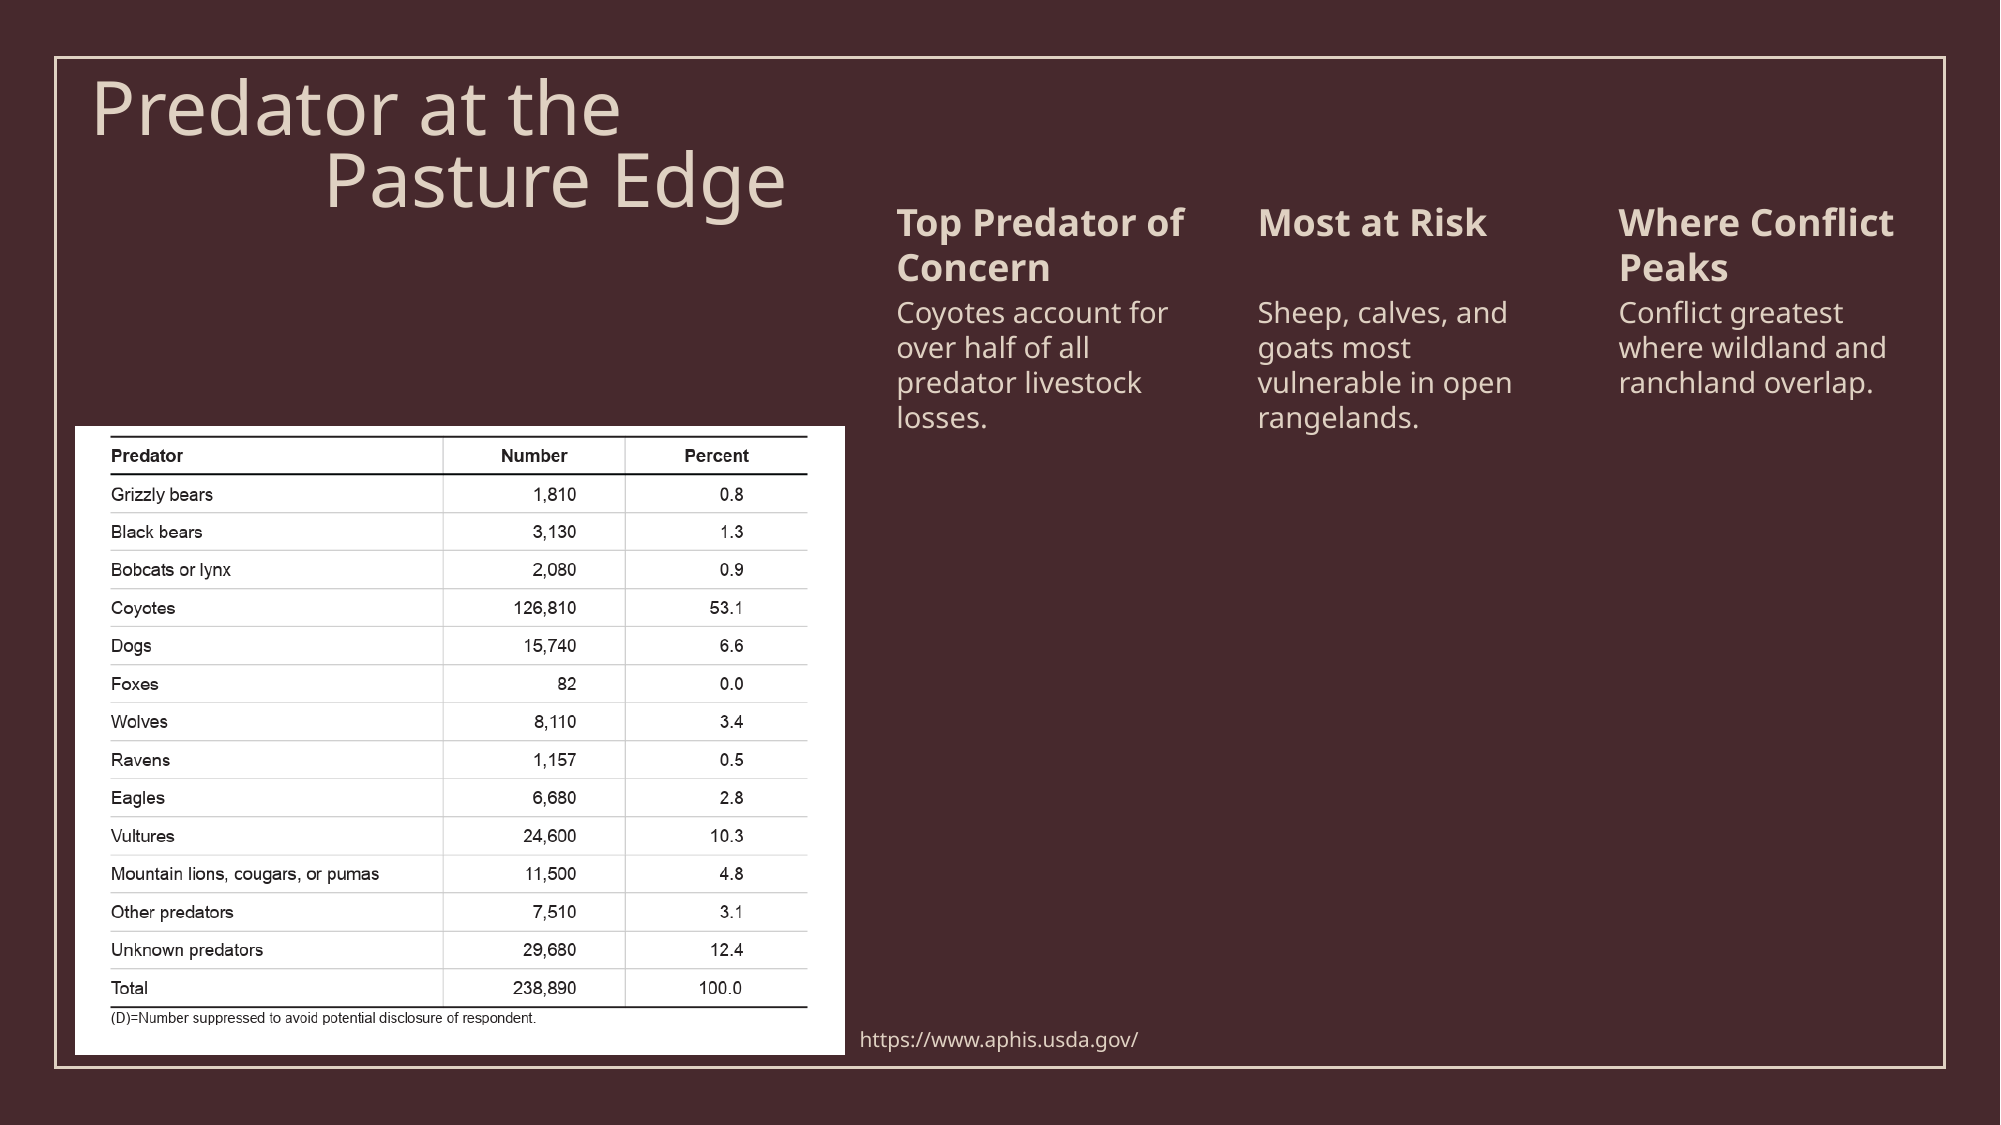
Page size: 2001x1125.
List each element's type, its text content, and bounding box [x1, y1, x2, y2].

title Predator at the Pasture Edge [75, 70, 1367, 741]
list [873, 195, 1925, 563]
picture [75, 426, 845, 1055]
text_box https://www.aphis.usda.gov/ [844, 1019, 1732, 1060]
